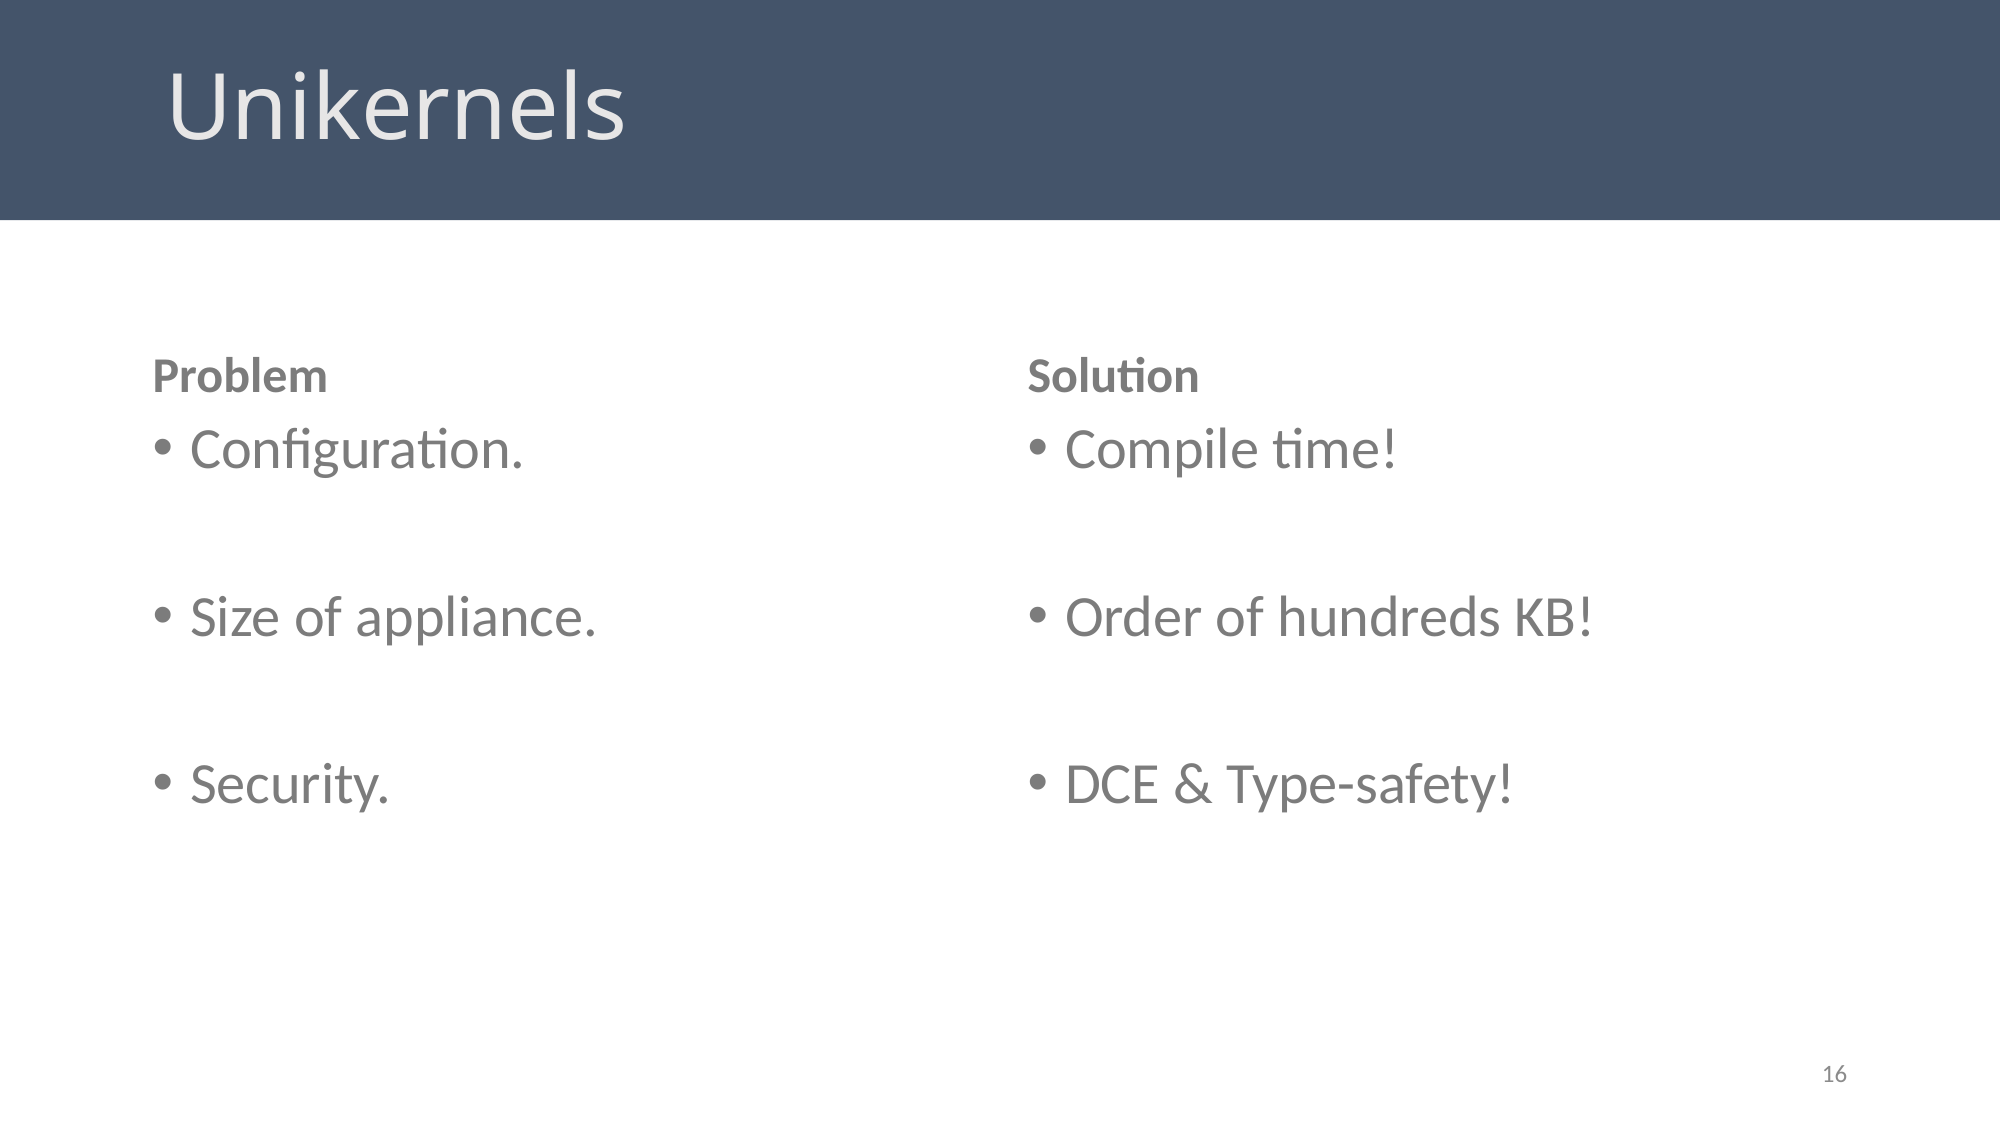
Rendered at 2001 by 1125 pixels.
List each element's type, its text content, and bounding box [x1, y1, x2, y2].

list Configuration. Size of appliance. Security. [137, 410, 984, 1016]
slide_number 16 [1412, 1042, 1863, 1103]
list Problem [137, 275, 984, 410]
list Solution [1012, 275, 1863, 410]
title Unikernels [0, 0, 2000, 221]
list Compile time! Order of hundreds KB! DCE & Type-safety! [1012, 410, 1863, 1016]
